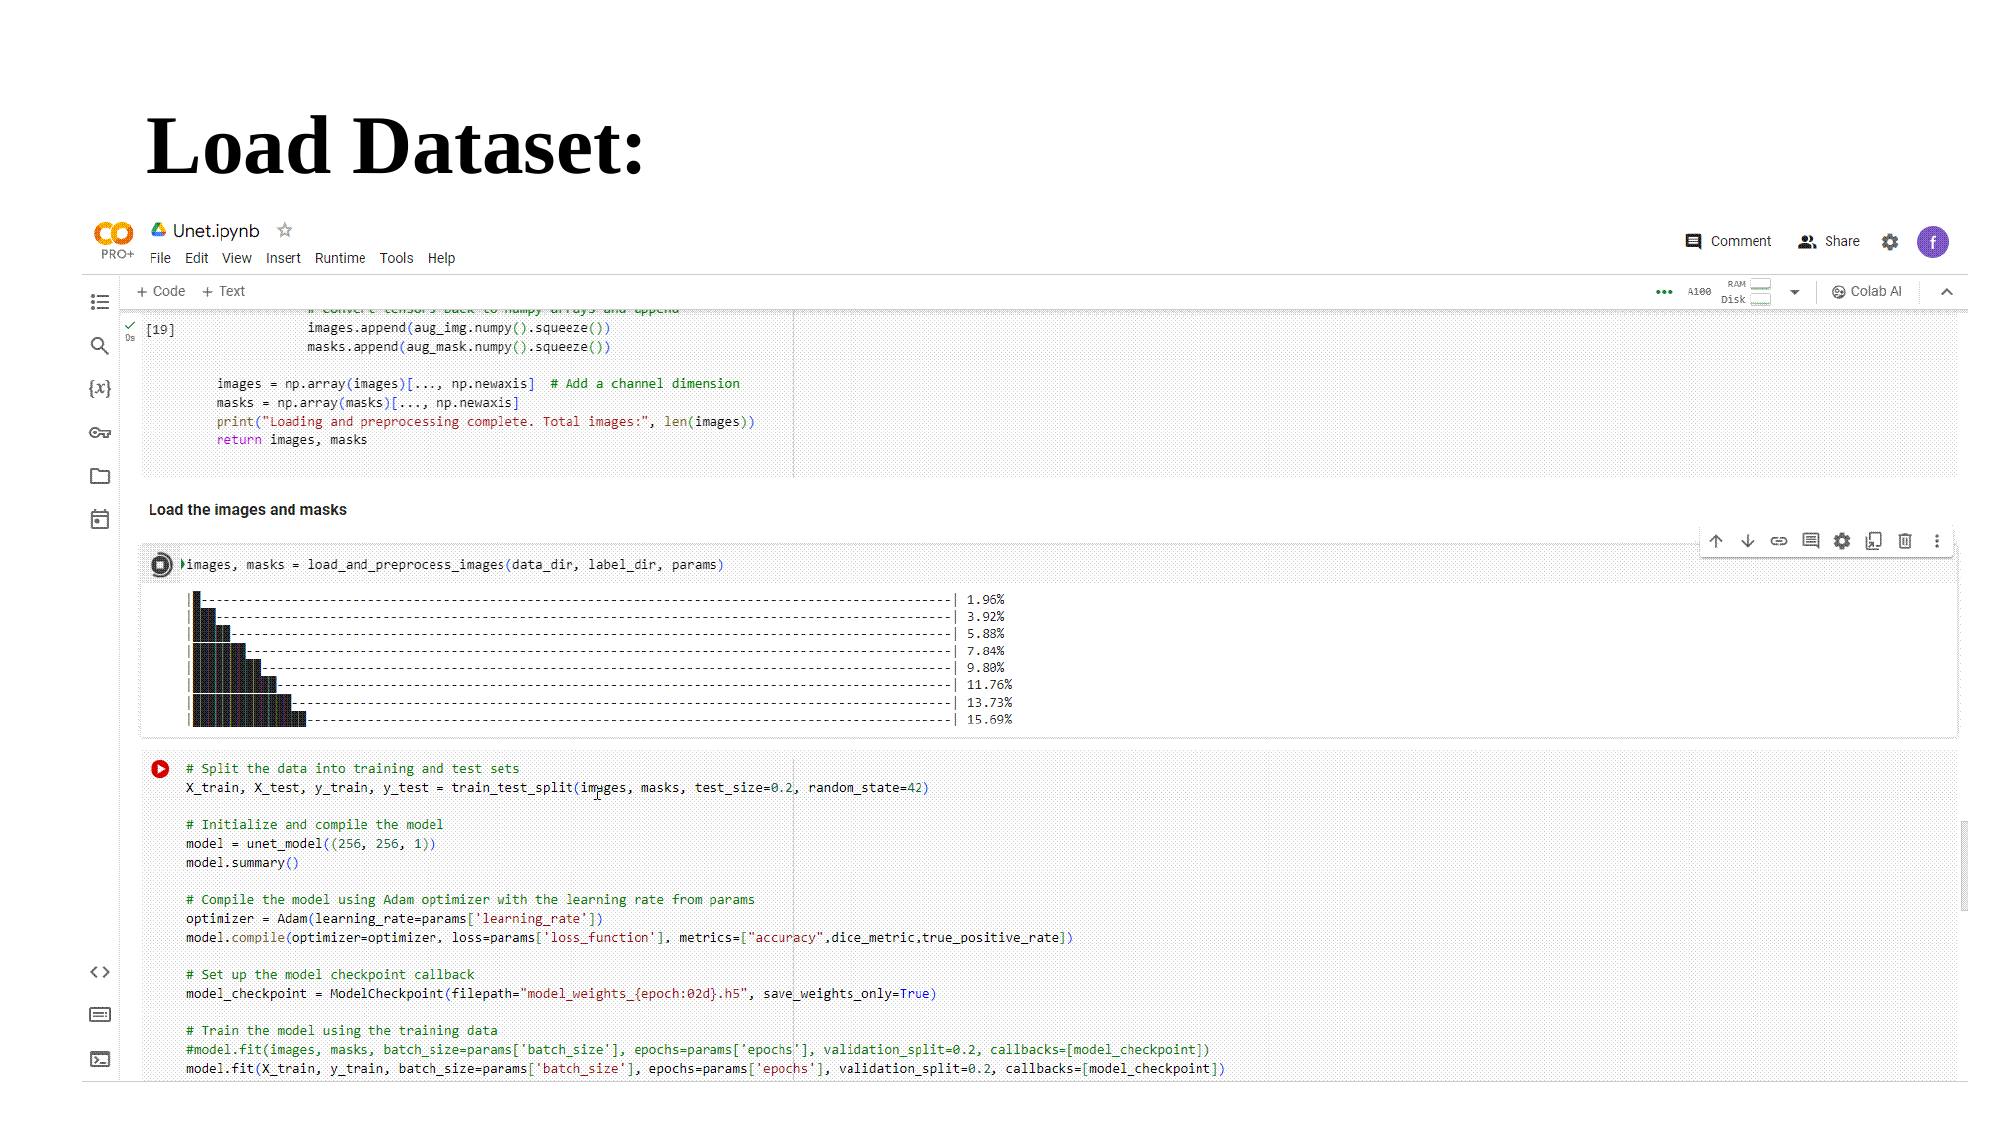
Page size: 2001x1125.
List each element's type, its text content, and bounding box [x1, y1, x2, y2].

text_box Load Dataset: [131, 93, 1735, 187]
picture [82, 213, 1968, 1088]
